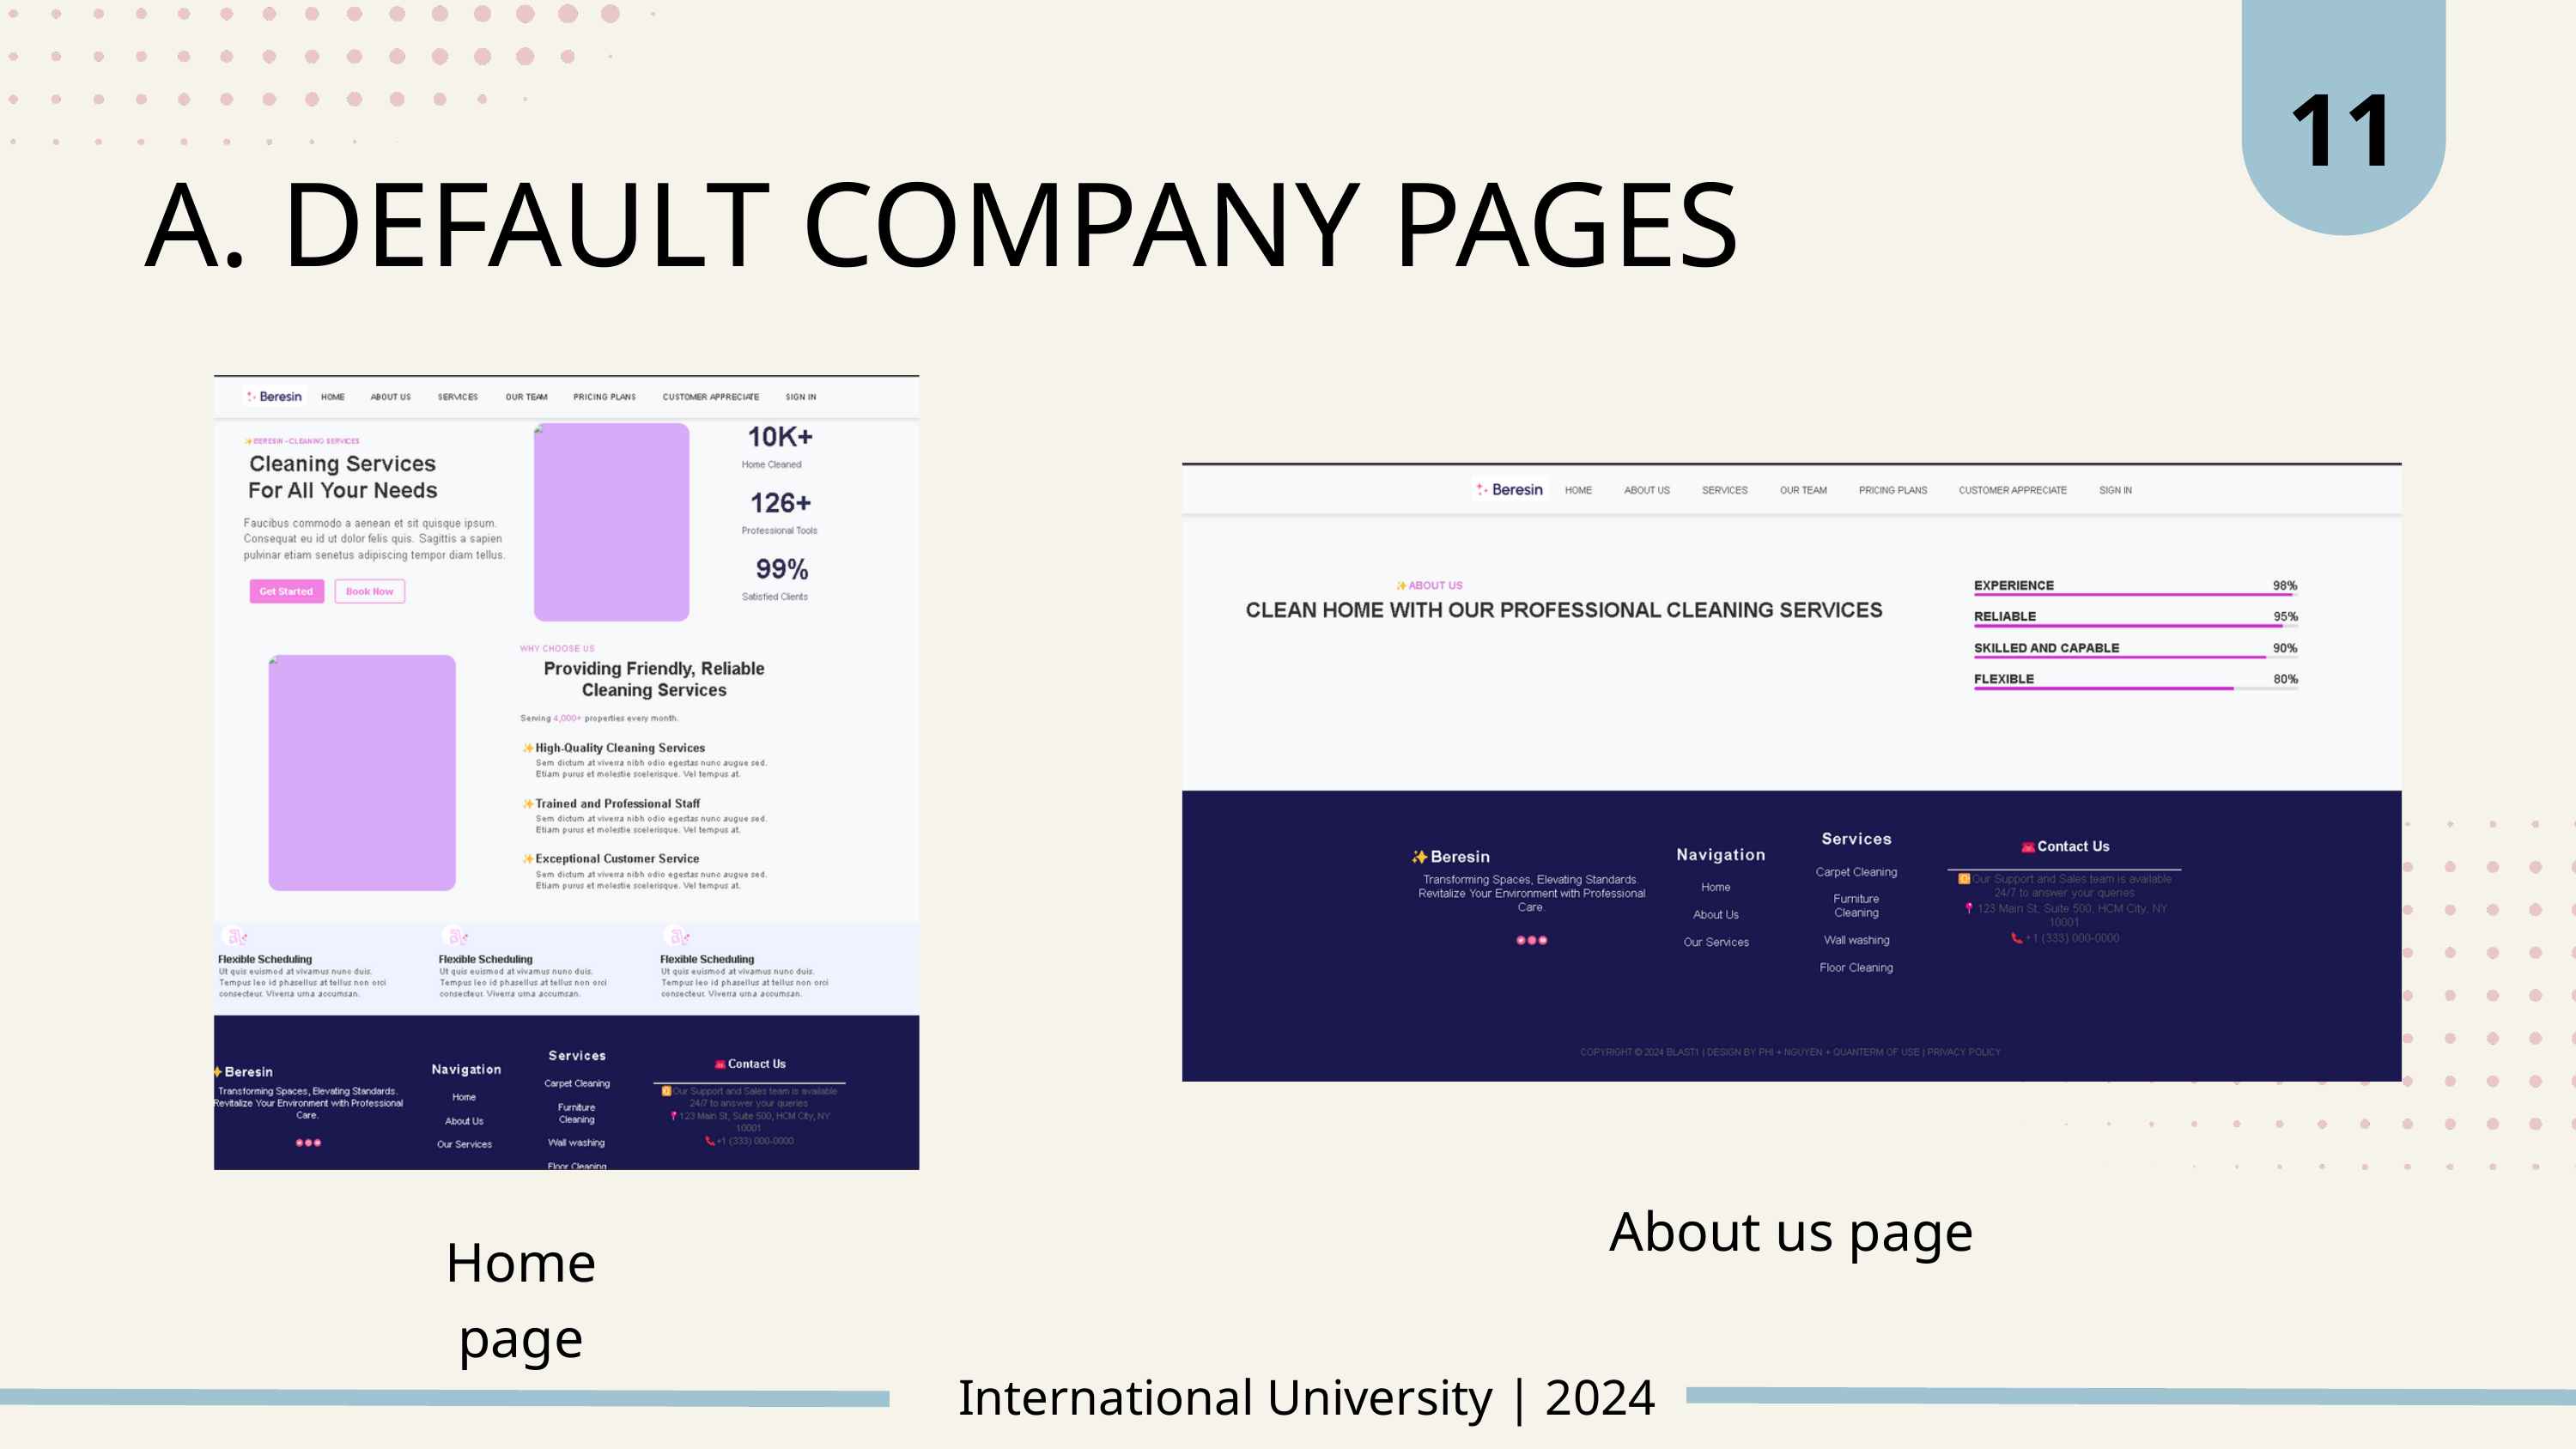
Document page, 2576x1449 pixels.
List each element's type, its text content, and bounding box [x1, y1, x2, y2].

text_box A. DEFAULT COMPANY PAGES [144, 127, 2432, 290]
text_box Home page [382, 1217, 660, 1368]
text_box [0, 0, 660, 145]
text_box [2233, 0, 2455, 236]
text_box About us page [1567, 1186, 2017, 1262]
text_box [1182, 463, 2403, 1082]
text_box [1938, 820, 2576, 1170]
text_box [214, 375, 920, 1170]
text_box International University | 2024 [823, 1356, 1793, 1425]
